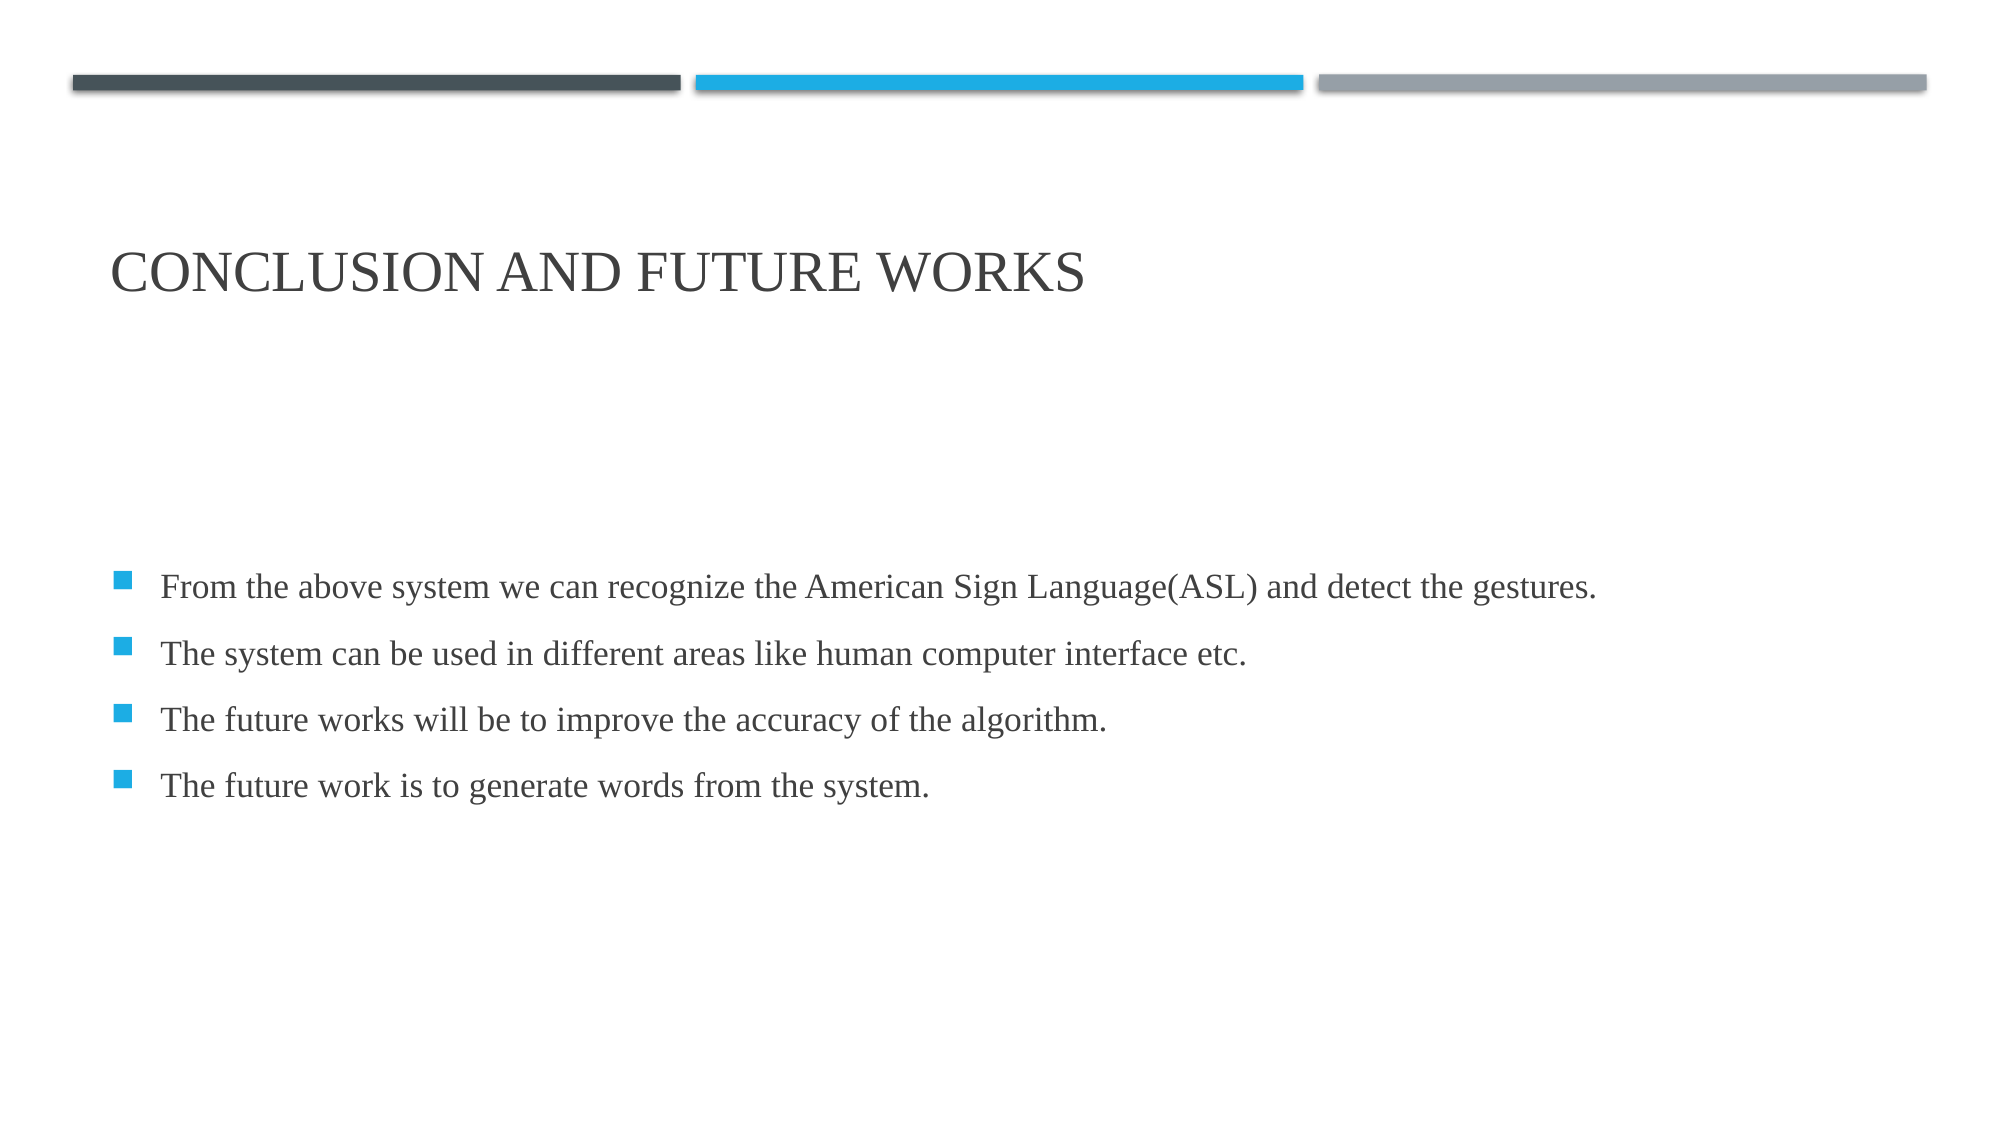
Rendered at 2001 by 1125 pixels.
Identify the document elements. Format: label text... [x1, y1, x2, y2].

title Conclusion and future works [95, 115, 1905, 311]
list From the above system we can recognize the American Sign Language(ASL) and detect the gestures. The system can be used in different areas like human computer interface etc. The future works will be to improve the accuracy of the algorithm. The future work is to generate words from the system. [95, 383, 1905, 981]
